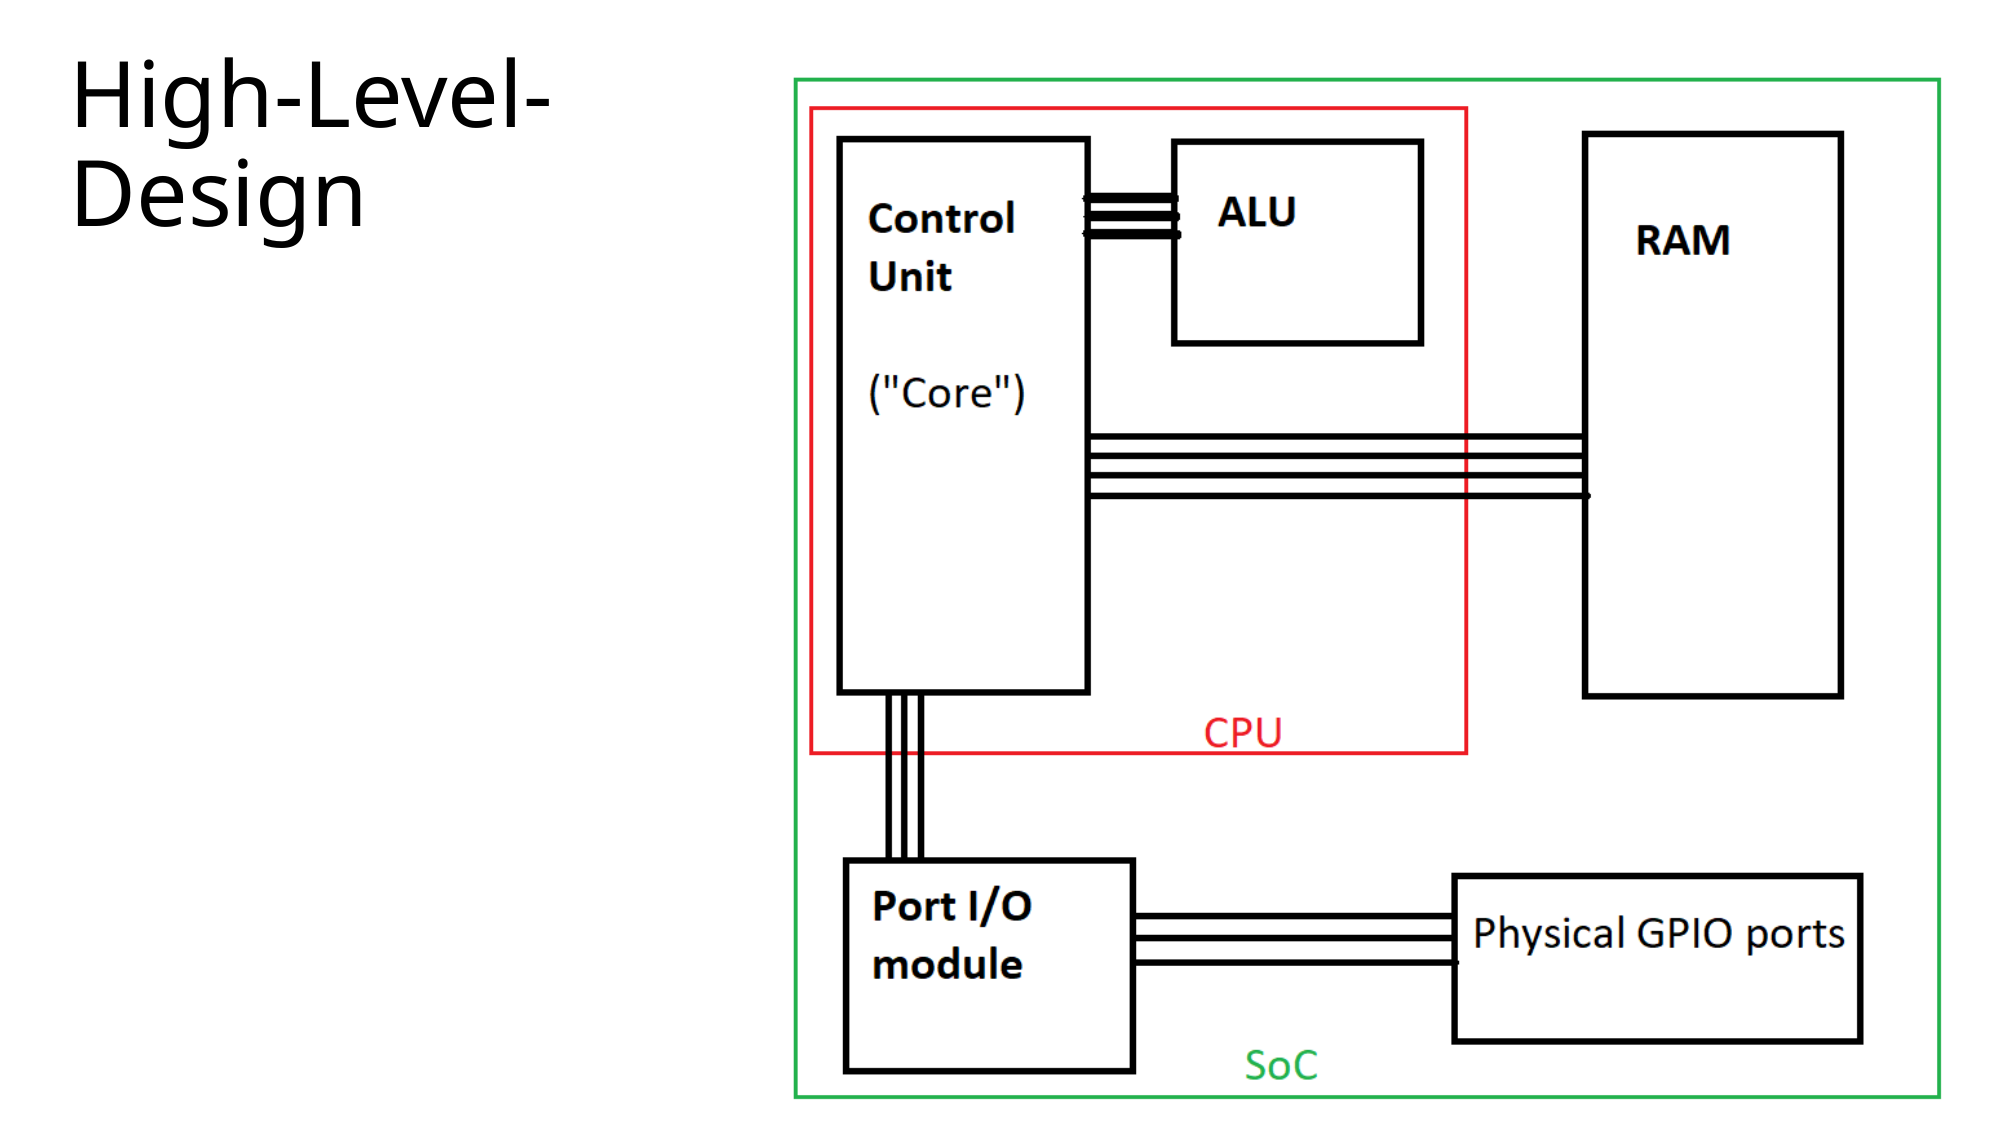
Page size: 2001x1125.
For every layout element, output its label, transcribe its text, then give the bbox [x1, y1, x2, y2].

picture [749, 0, 1998, 1125]
title High-Level-Design [54, 3, 749, 292]
